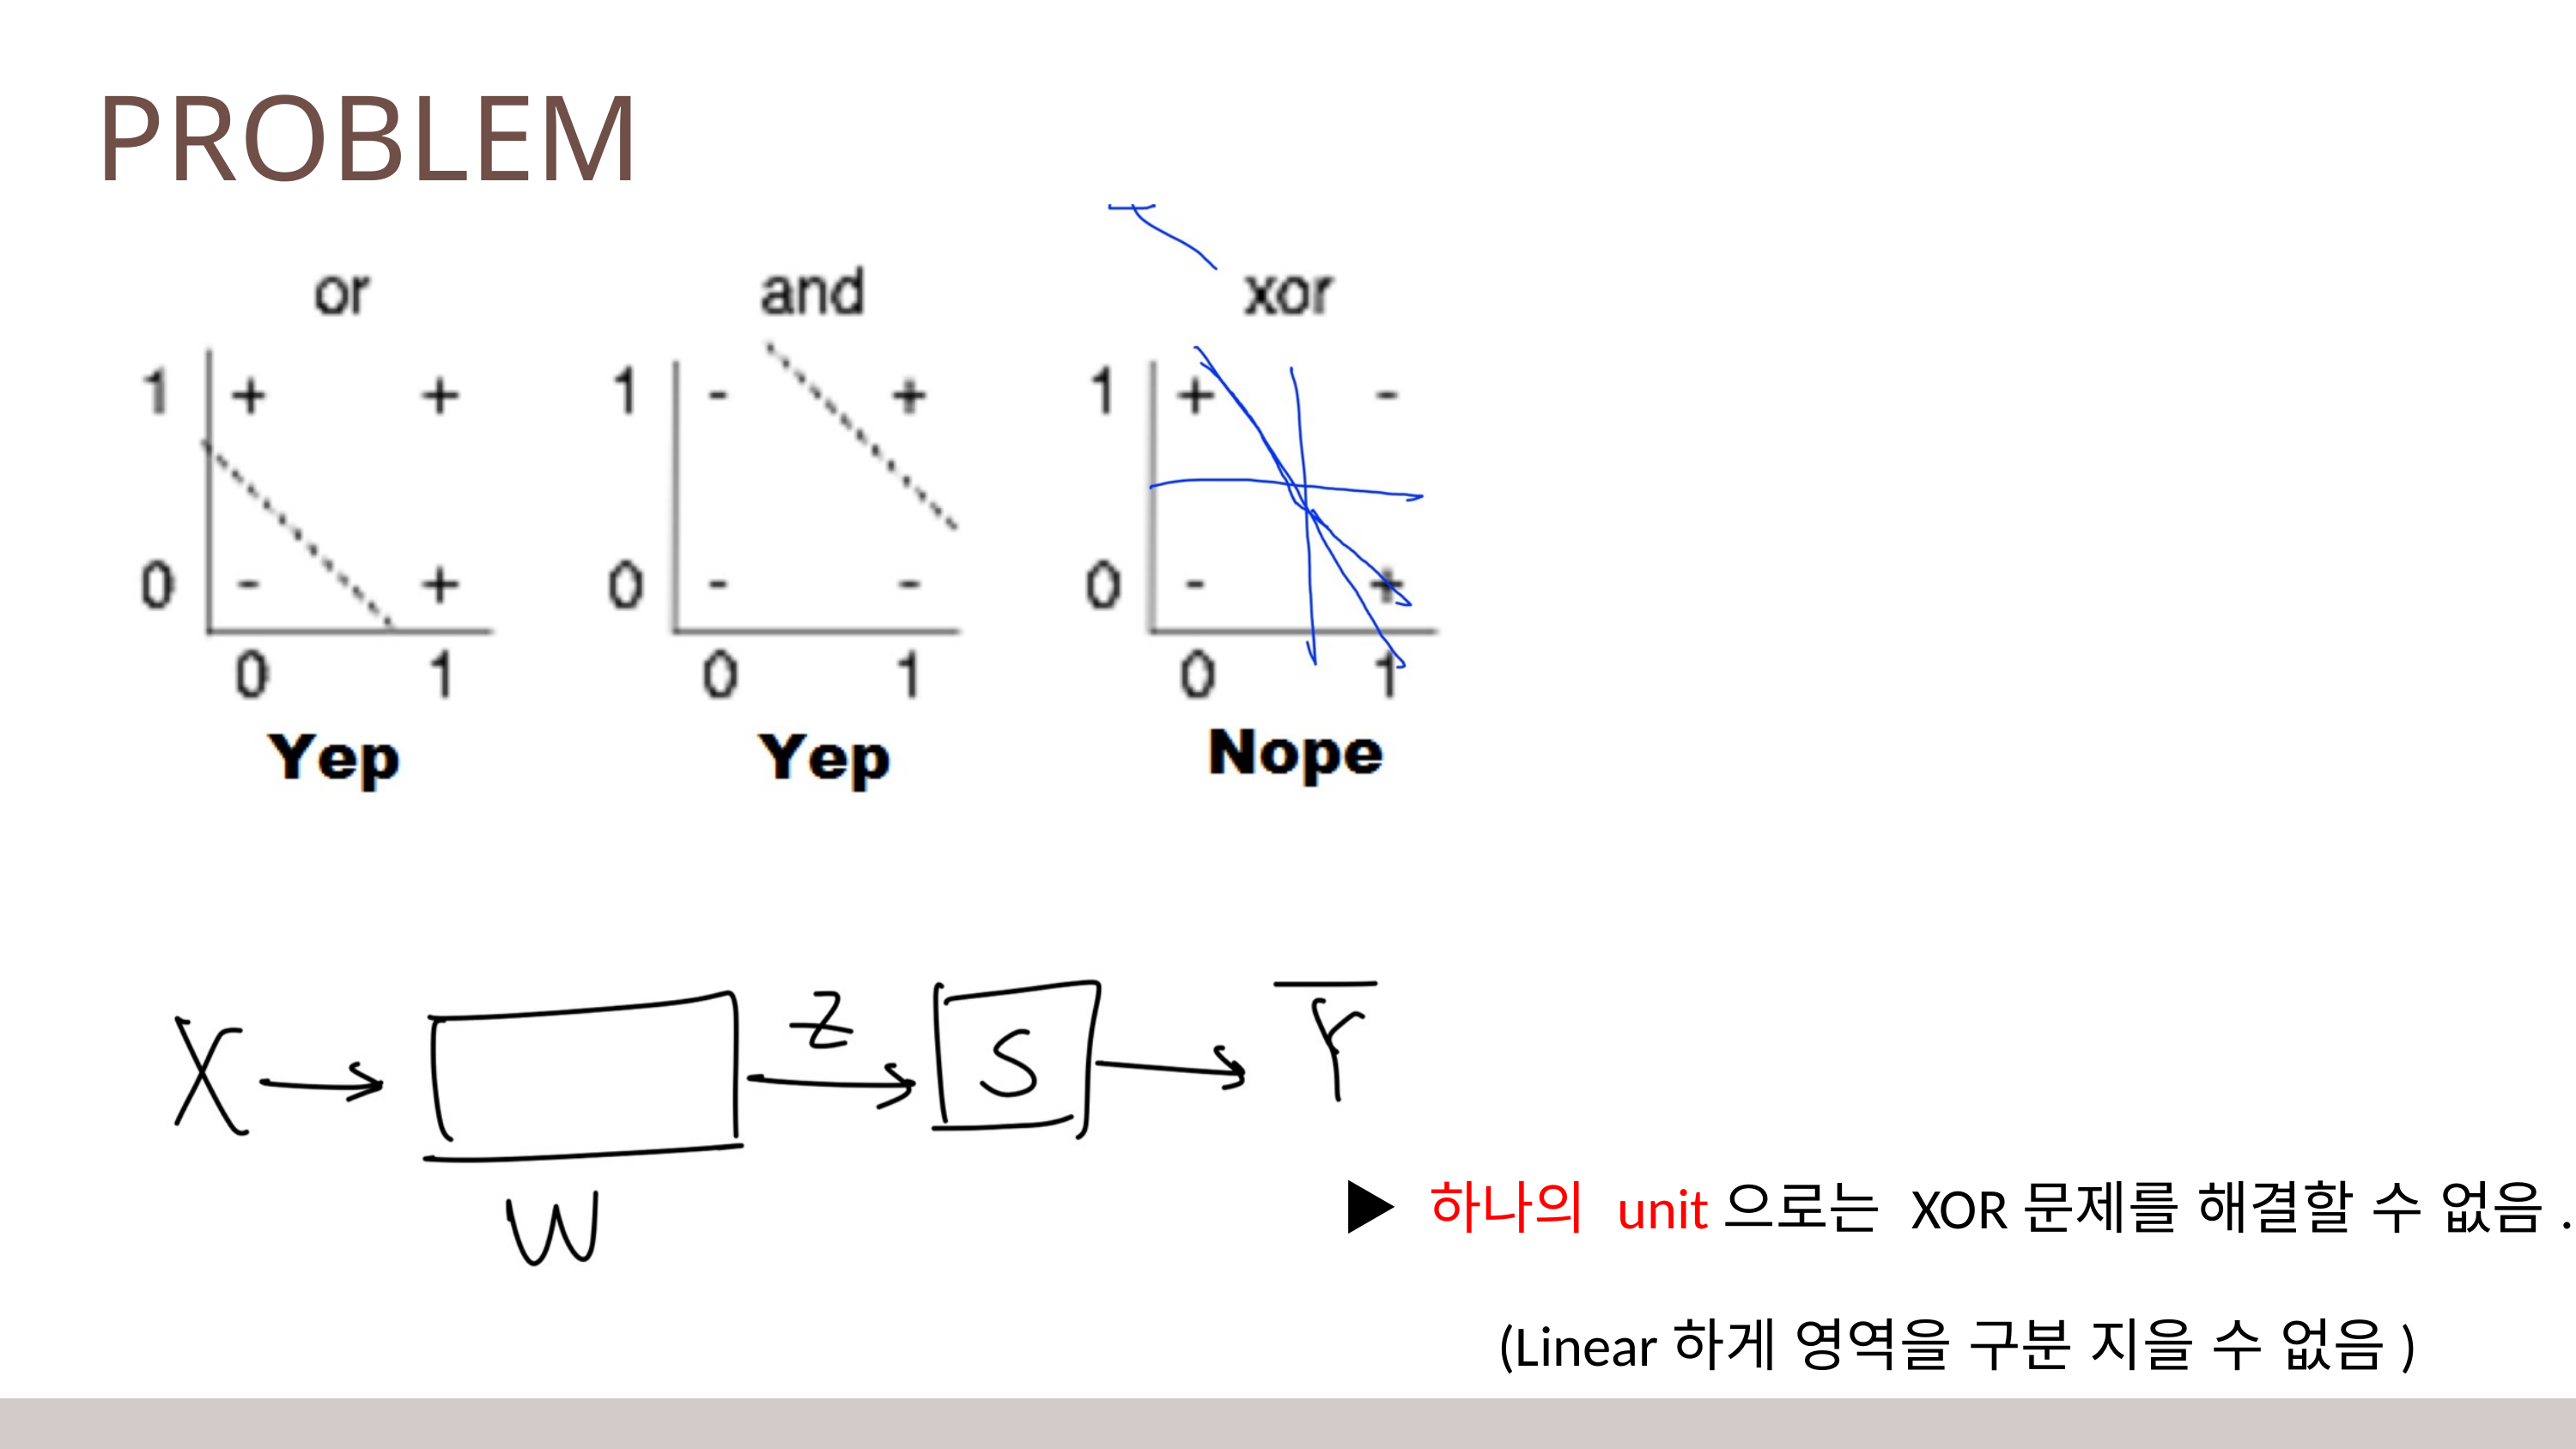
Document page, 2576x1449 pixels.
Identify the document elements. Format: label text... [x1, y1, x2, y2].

text_box ▶ 하나의 unit으로는 XOR문제를 해결할 수 없음. (Linear하게 영역을 구분 지을 수 없음) [1329, 1165, 2576, 1384]
text_box PROBLEM [94, 75, 1210, 204]
picture [42, 204, 1703, 1275]
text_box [0, 1397, 2576, 1449]
